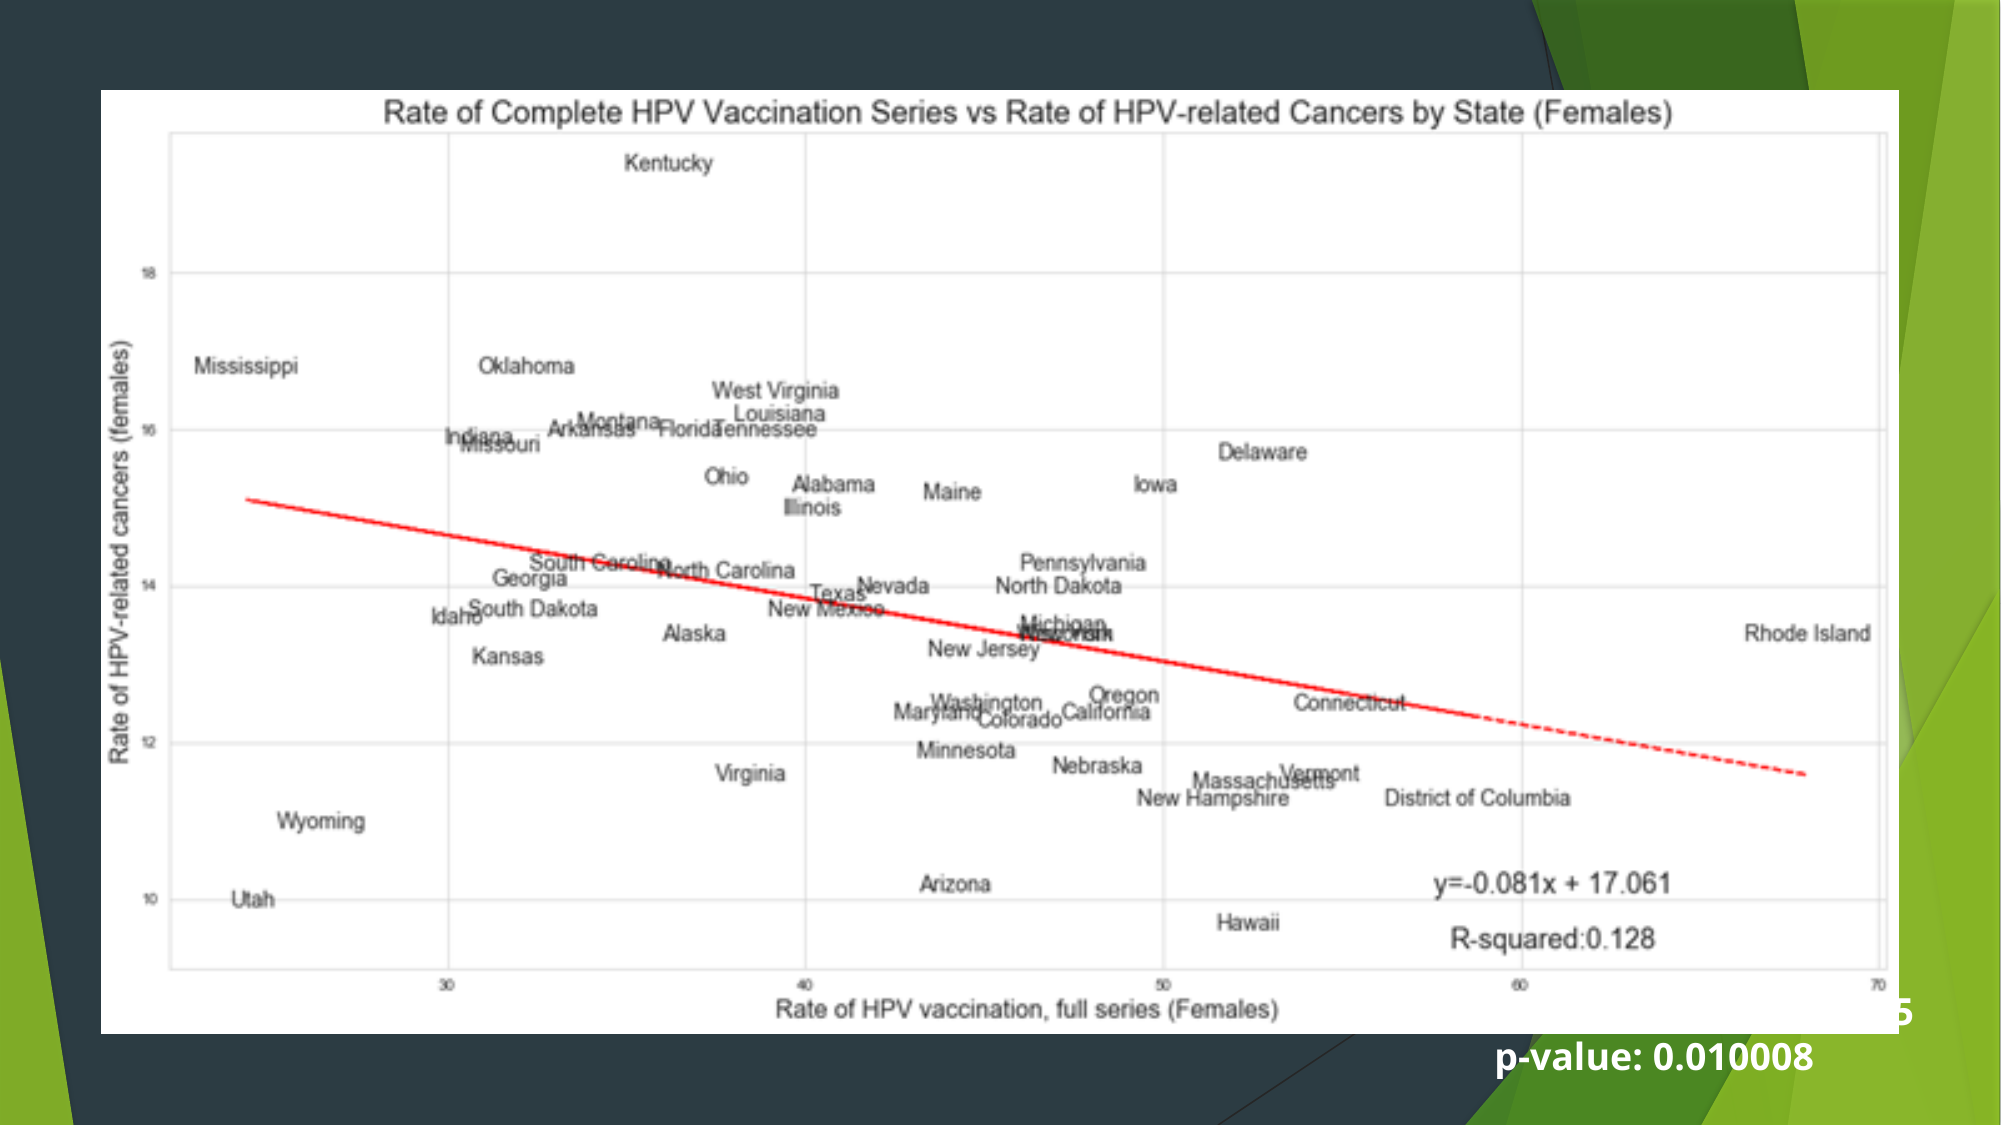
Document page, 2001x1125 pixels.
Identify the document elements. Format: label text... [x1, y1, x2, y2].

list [101, 90, 1899, 1035]
text_box Pearson correlation: -0.3575 p-value: 0.010008 [1377, 980, 1931, 1086]
